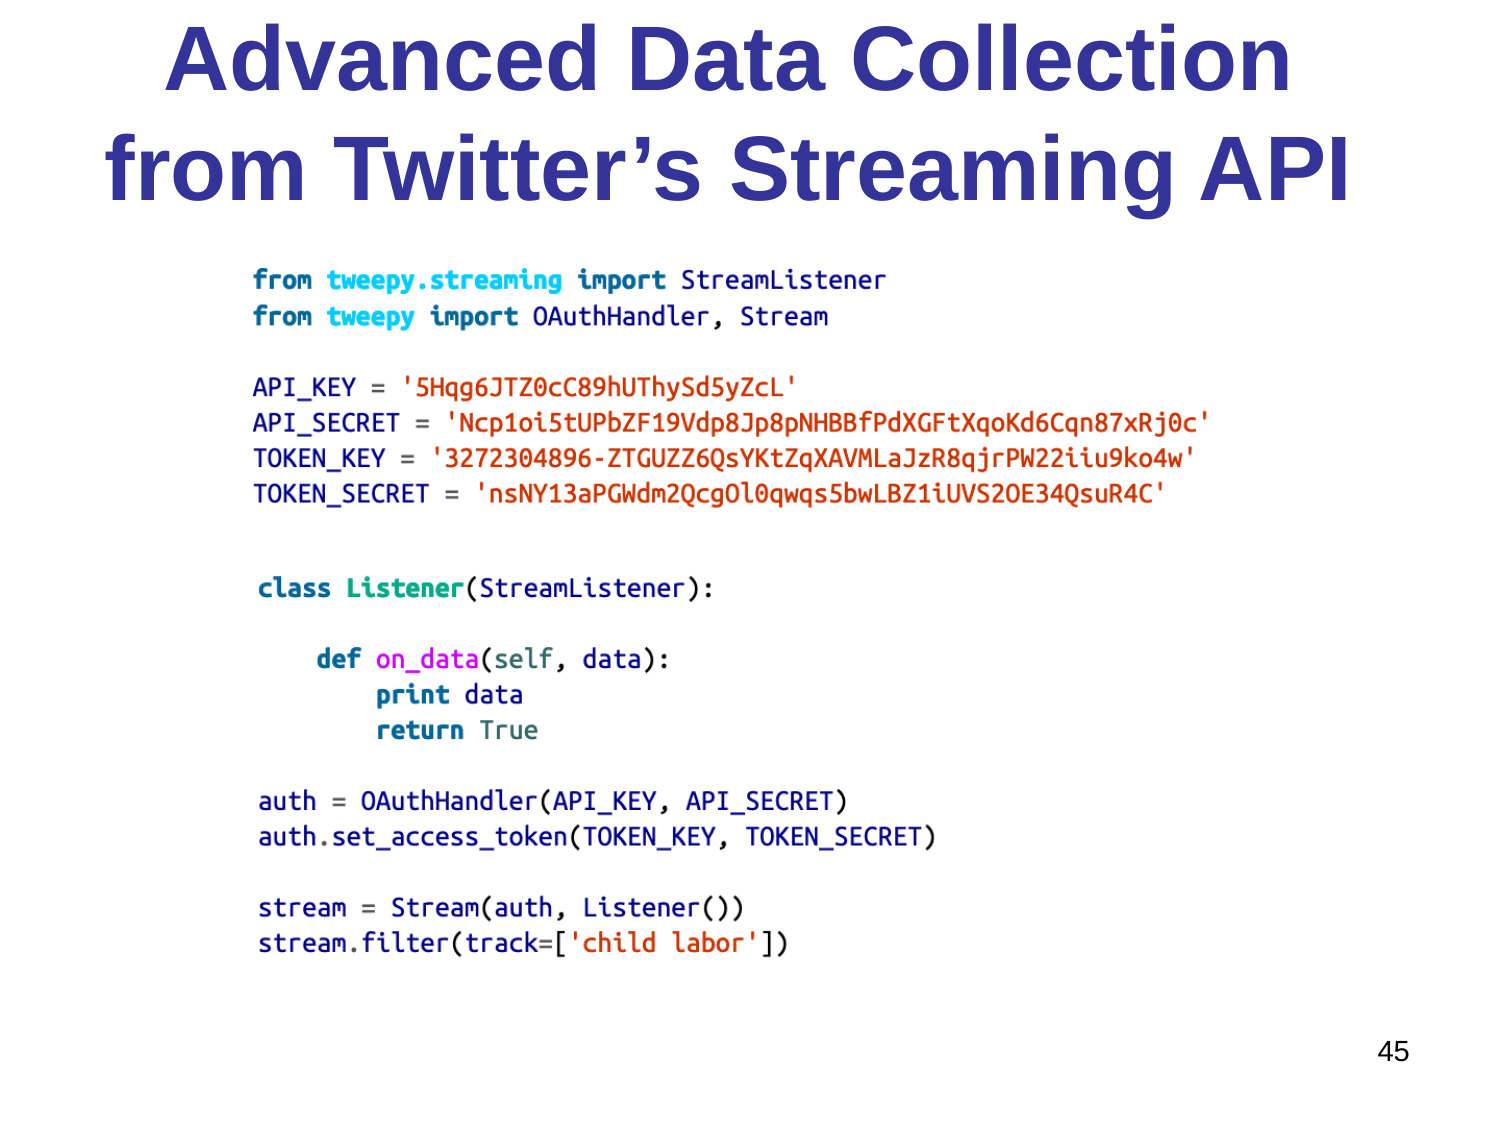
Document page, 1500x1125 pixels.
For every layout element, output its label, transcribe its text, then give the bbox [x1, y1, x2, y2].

picture [229, 548, 1187, 977]
slide_number 45 [1074, 1024, 1426, 1103]
title Advanced Data Collection from Twitter’s Streaming API [53, 15, 1404, 172]
picture [226, 242, 1274, 540]
text_box [49, 172, 1447, 279]
